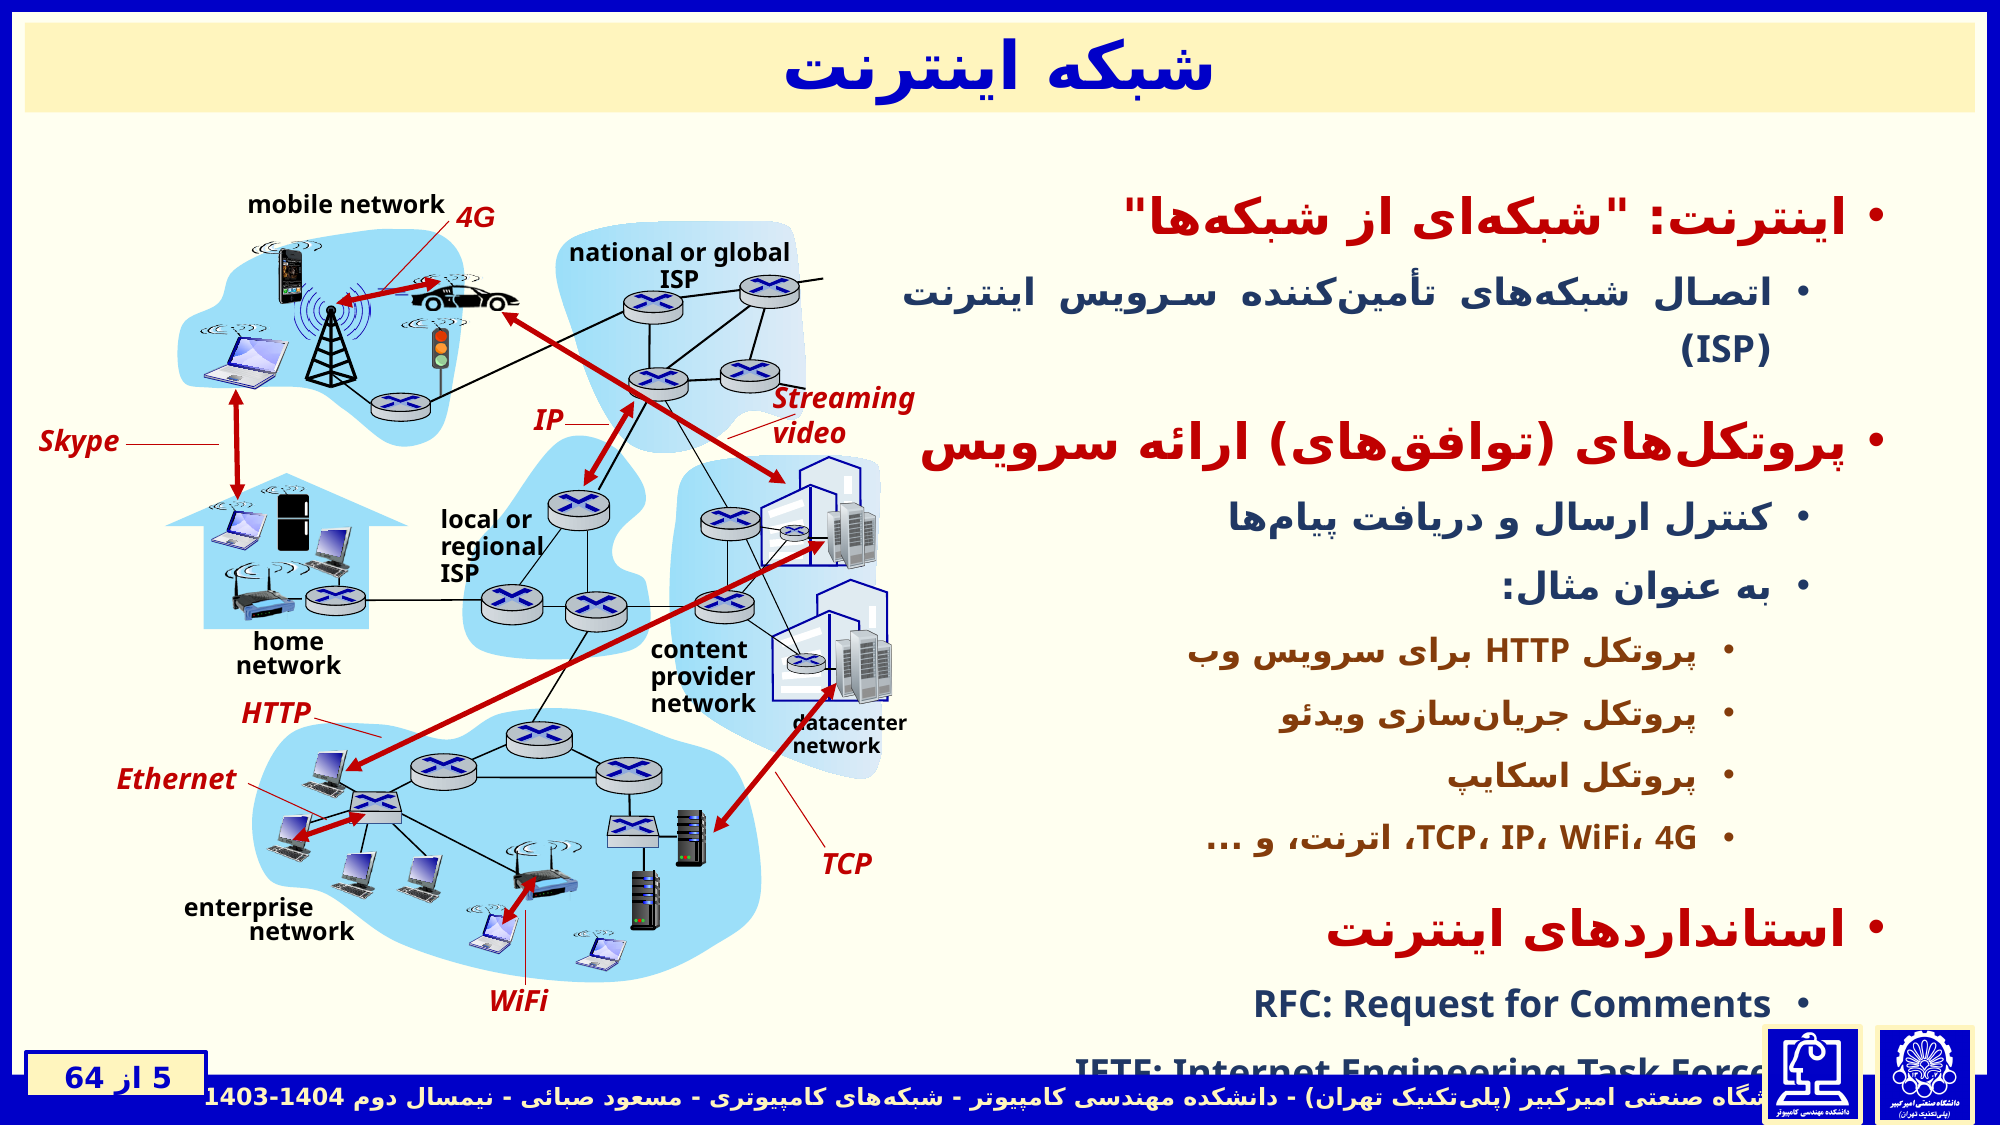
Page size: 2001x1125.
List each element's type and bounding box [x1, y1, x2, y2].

text_box [0, 0, 2000, 1125]
